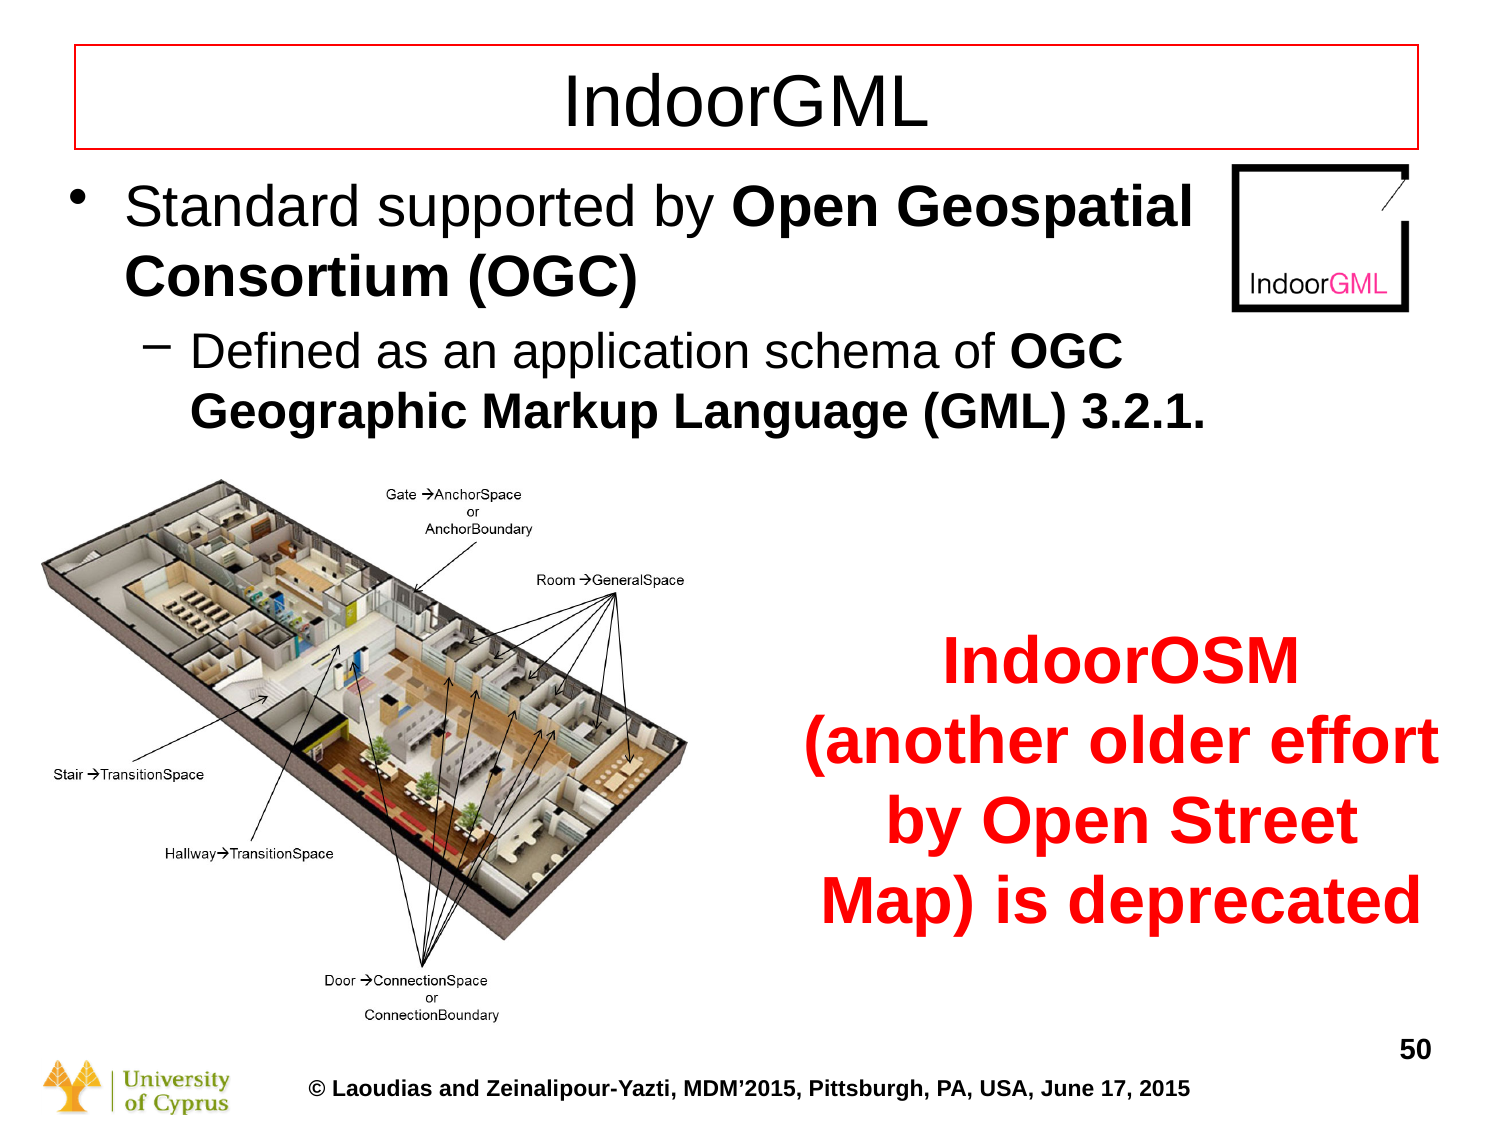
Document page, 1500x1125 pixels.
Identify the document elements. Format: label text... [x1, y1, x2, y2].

title IndoorGML [74, 44, 1419, 150]
text_box IndoorOSM (another older effort by Open Street Map) is deprecated [785, 609, 1459, 945]
picture [41, 1058, 231, 1115]
list Standard supported by Open Geospatial Consortium (OGC) Defined as an application schema of OGC Geographic Markup Language (GML) 3.2.1. [52, 160, 1389, 327]
picture [1228, 160, 1412, 315]
picture [41, 479, 703, 1031]
